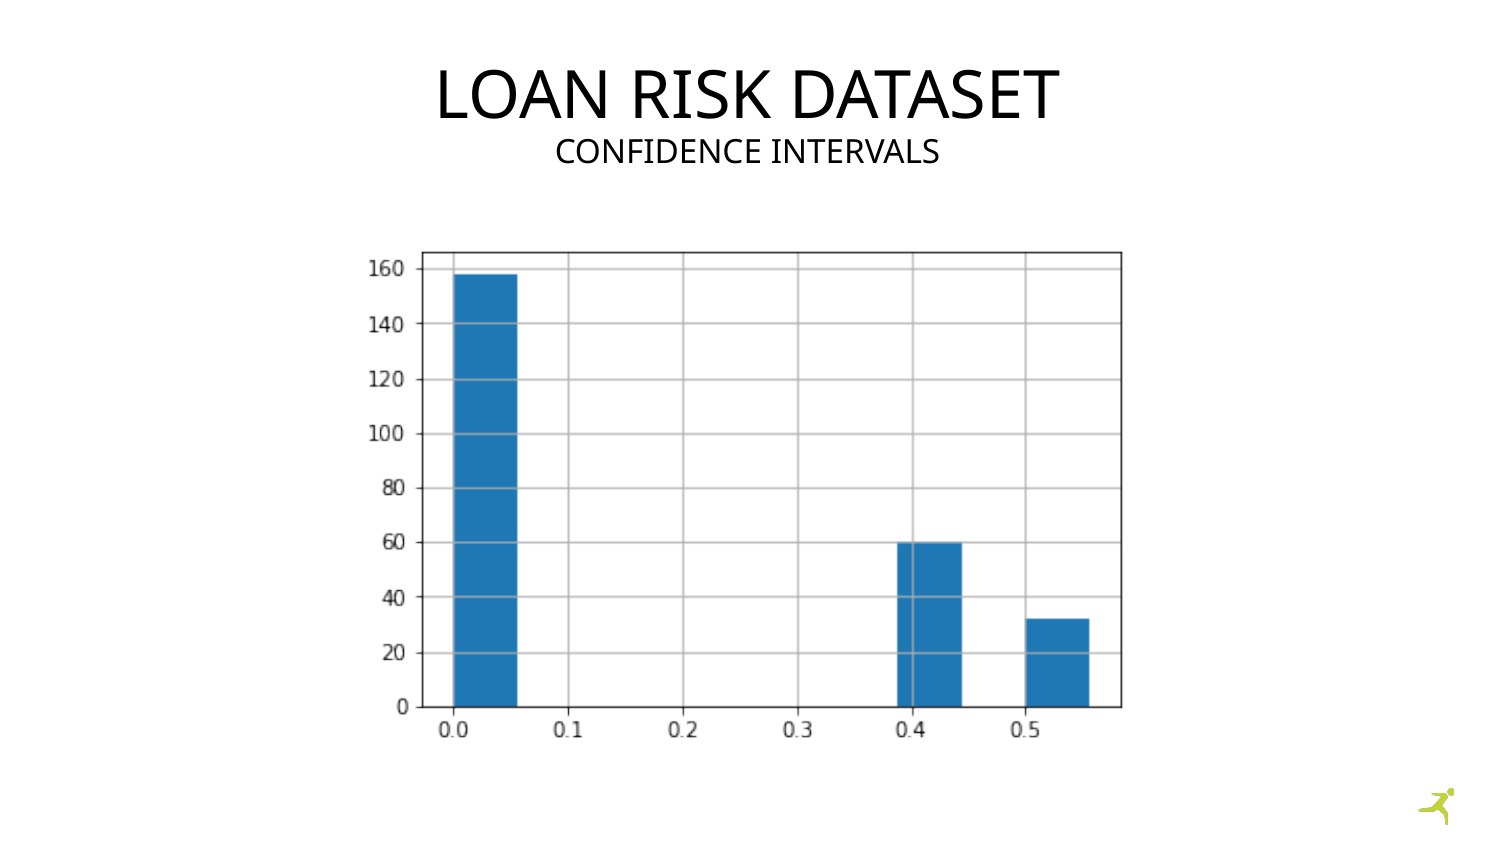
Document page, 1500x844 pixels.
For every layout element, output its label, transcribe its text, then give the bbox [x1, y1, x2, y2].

subtitle Confidence Intervals [94, 123, 1402, 178]
picture [353, 230, 1142, 757]
title Loan Risk Dataset [94, 66, 1402, 111]
